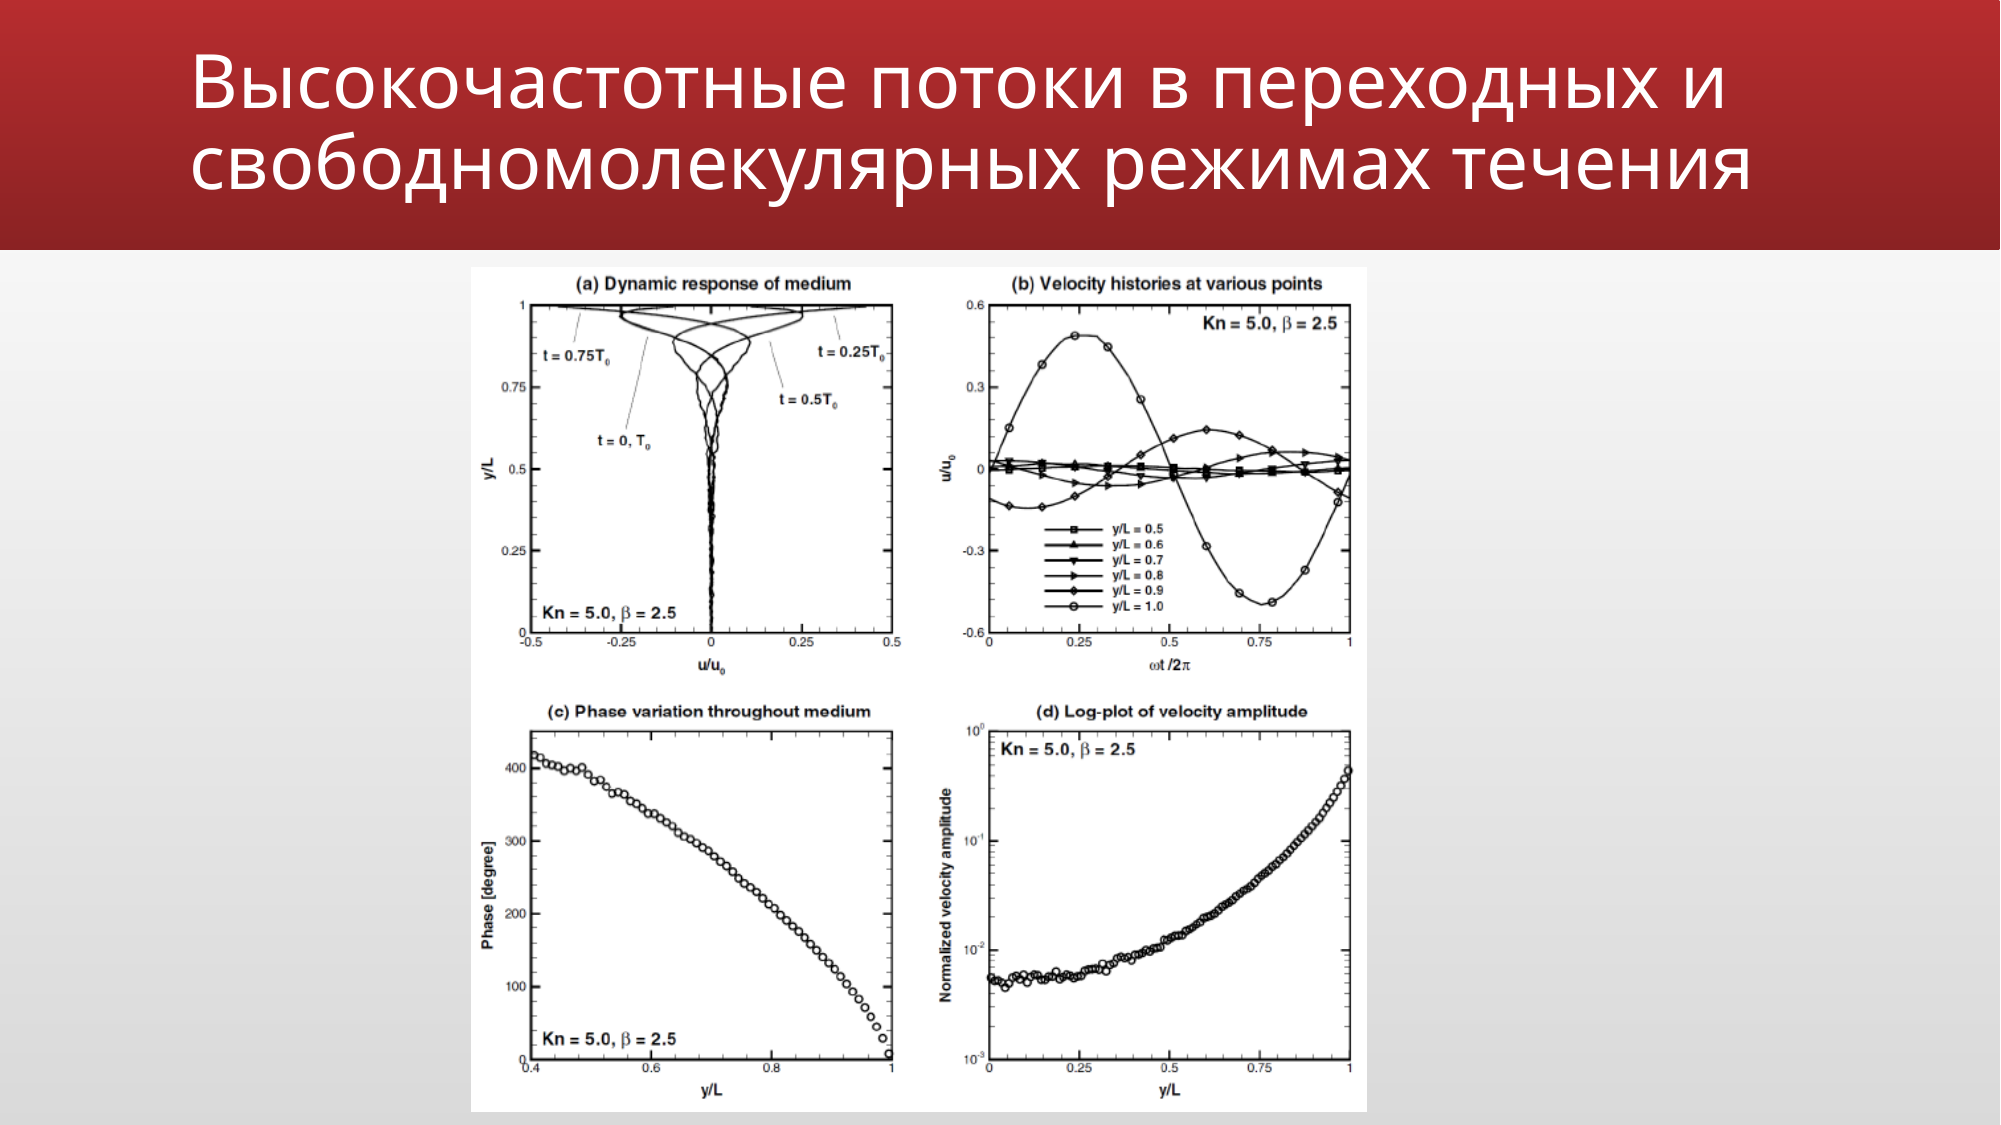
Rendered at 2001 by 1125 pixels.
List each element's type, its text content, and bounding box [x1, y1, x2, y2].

title Высокочастотные потоки в переходных и свободномолекулярных режимах течения [174, 16, 1825, 234]
picture [470, 267, 1367, 1113]
